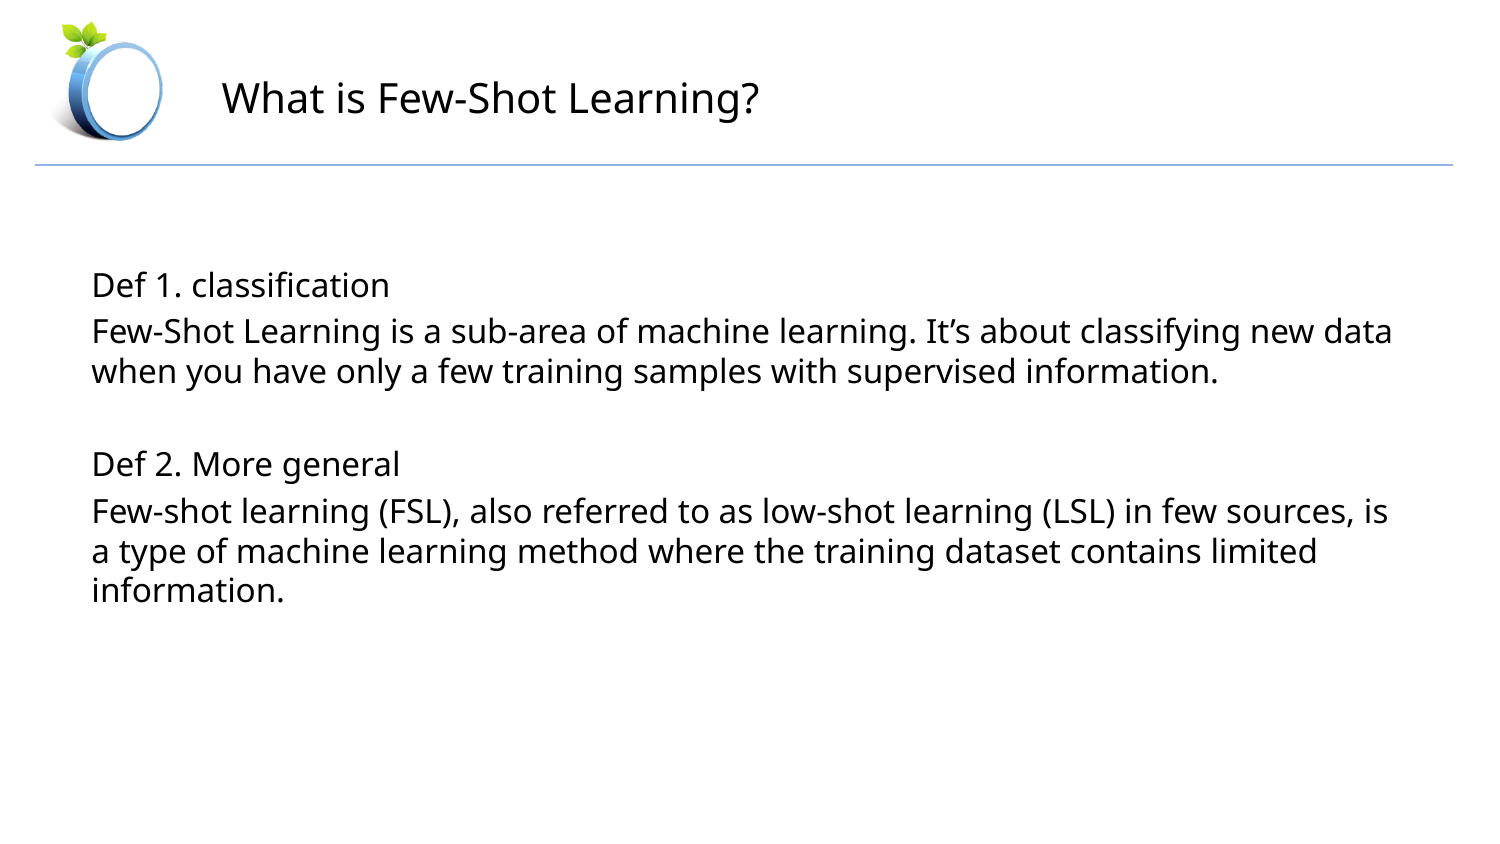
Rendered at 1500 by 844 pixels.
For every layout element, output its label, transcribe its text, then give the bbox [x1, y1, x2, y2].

list Def 1. classification Few-Shot Learning is a sub-area of machine learning. It’s about classifying new data when you have only a few training samples with supervised information. Def 2. More general Few-shot learning (FSL), also referred to as low-shot learning (LSL) in few sources, is a type of machine learning method where the training dataset contains limited information. [76, 256, 1427, 638]
picture [29, 20, 174, 154]
title What is Few-Shot Learning? [206, 43, 1425, 151]
